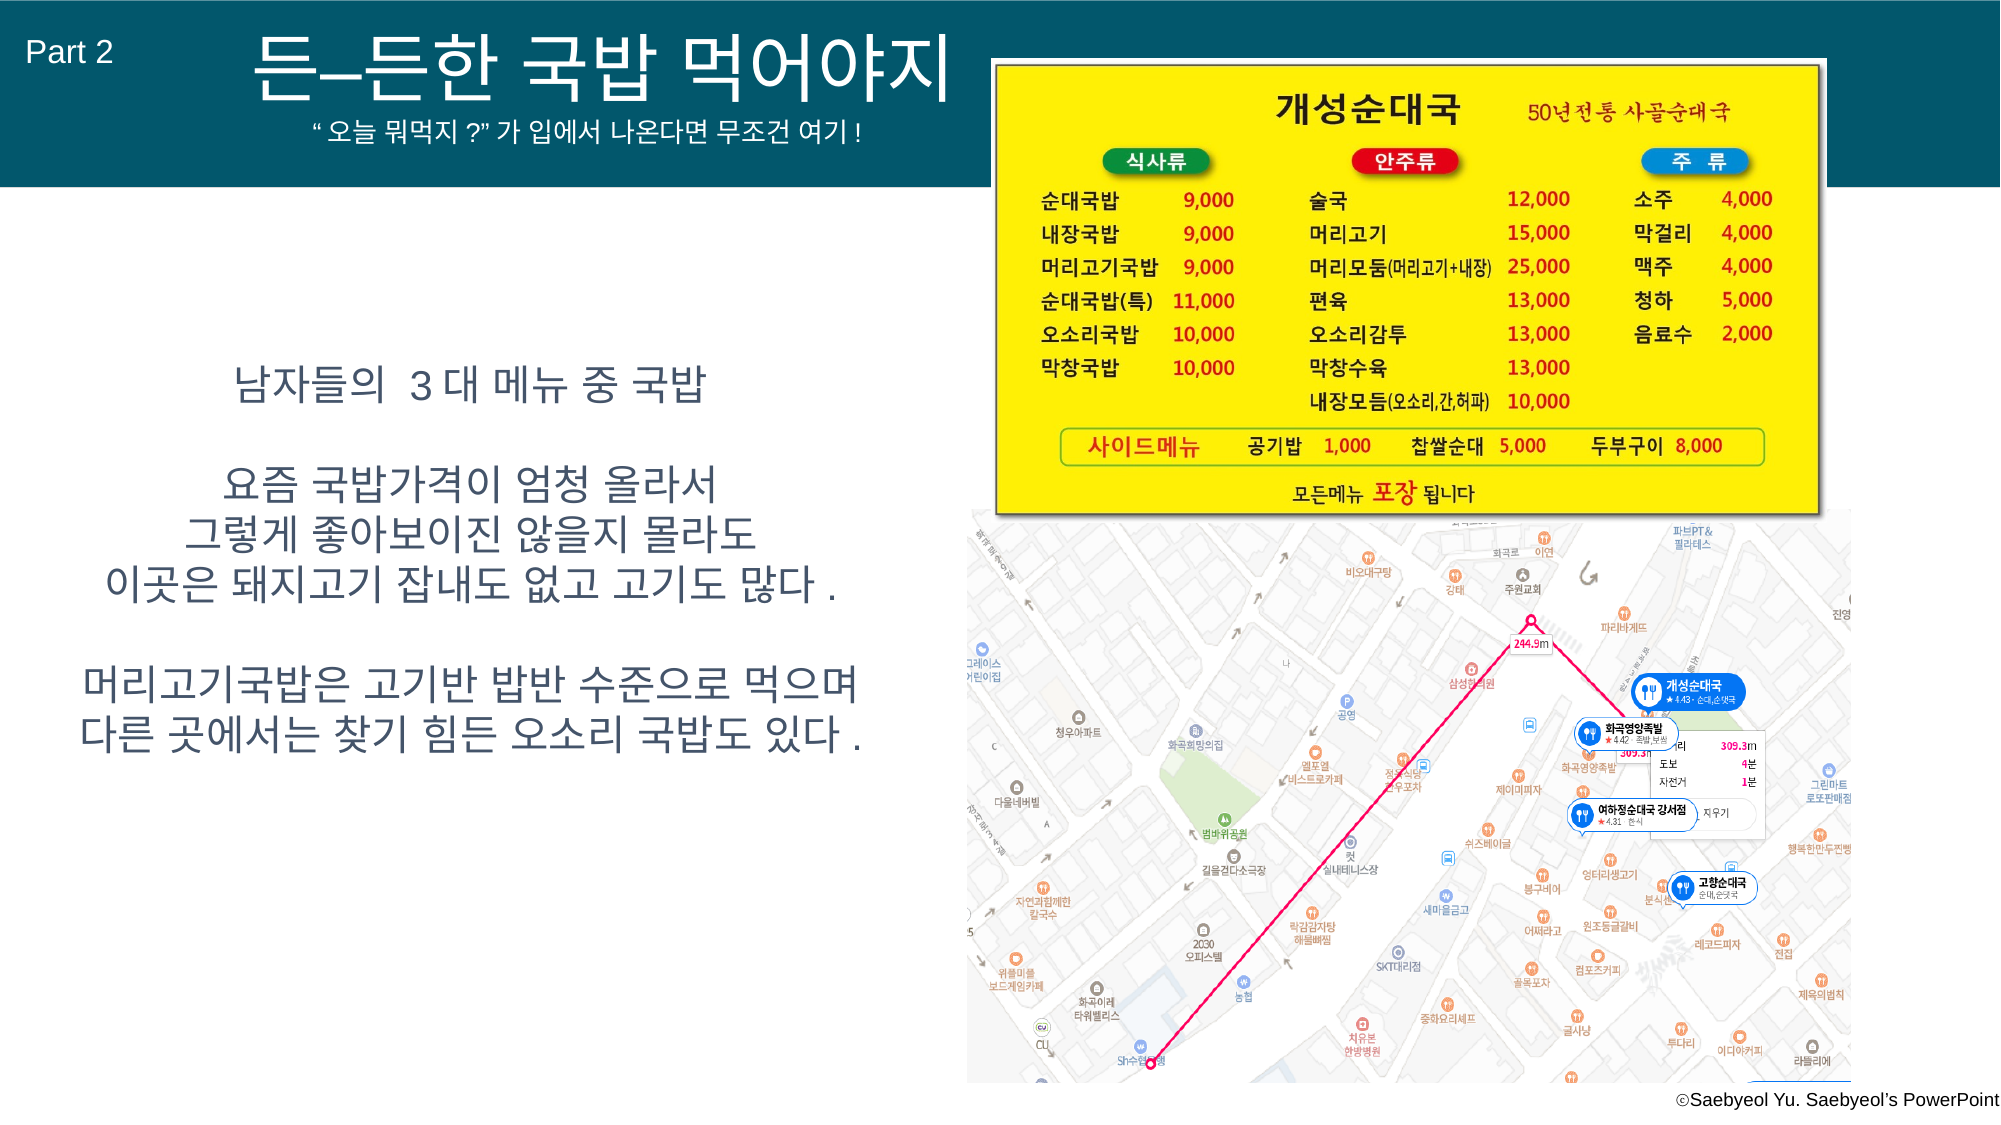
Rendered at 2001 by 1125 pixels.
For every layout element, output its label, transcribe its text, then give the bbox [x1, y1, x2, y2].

text_box Part 2 [10, 23, 148, 78]
picture [966, 59, 1851, 1083]
text_box 든–든한 국밥 먹어야지 [237, 13, 1057, 119]
text_box “오늘 뭐먹지?”가 입에서 나온다면 무조건 여기! [297, 108, 895, 156]
text_box 남자들의 3대 메뉴 중 국밥 요즘 국밥가격이 엄청 올라서 그렇게 좋아보이진 않을지 몰라도 이곳은 돼지고기 잡내도 없고 고기도 많다. 머리고기국밥은 고기반 밥반 수준으로 먹으며 다른 곳에서는 찾기 힘든 오소리 국밥도 있다. [28, 301, 914, 816]
text_box [0, 0, 2000, 186]
